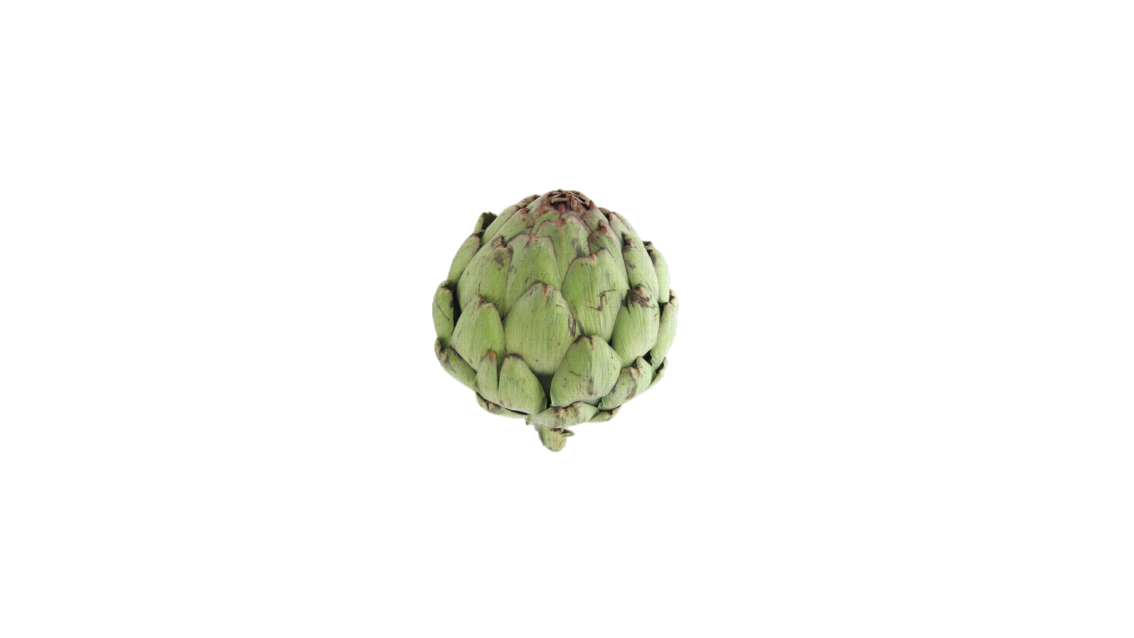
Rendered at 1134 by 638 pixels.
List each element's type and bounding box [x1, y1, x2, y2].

picture [377, 147, 731, 499]
